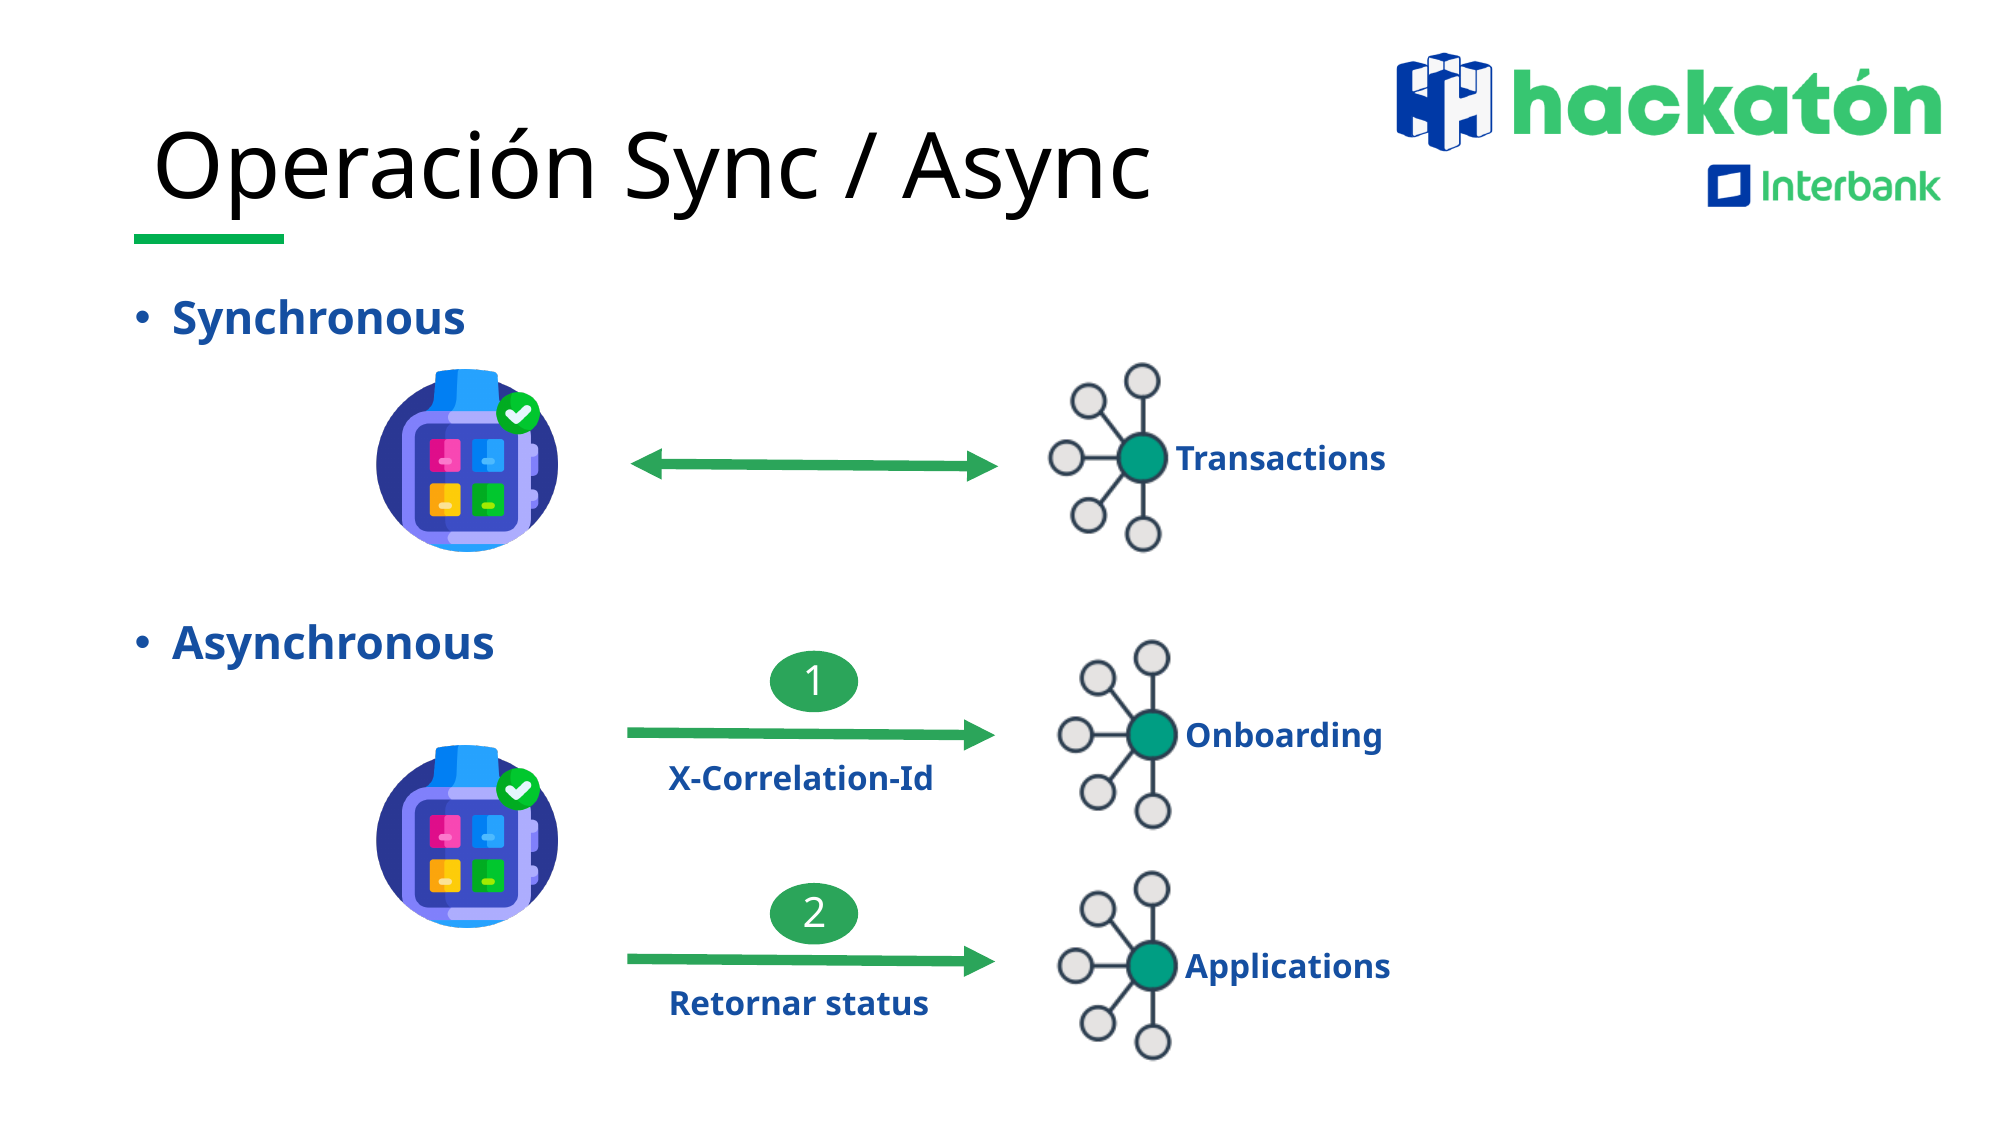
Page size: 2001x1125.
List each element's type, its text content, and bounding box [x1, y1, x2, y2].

text_box Asynchronous [119, 612, 576, 744]
picture [1384, 41, 1972, 219]
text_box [1012, 361, 1450, 555]
list Synchronous [119, 287, 576, 419]
picture [372, 369, 563, 552]
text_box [627, 869, 1427, 1063]
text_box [372, 638, 1427, 928]
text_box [630, 463, 999, 467]
title Operación Sync / Async [137, 59, 1863, 278]
